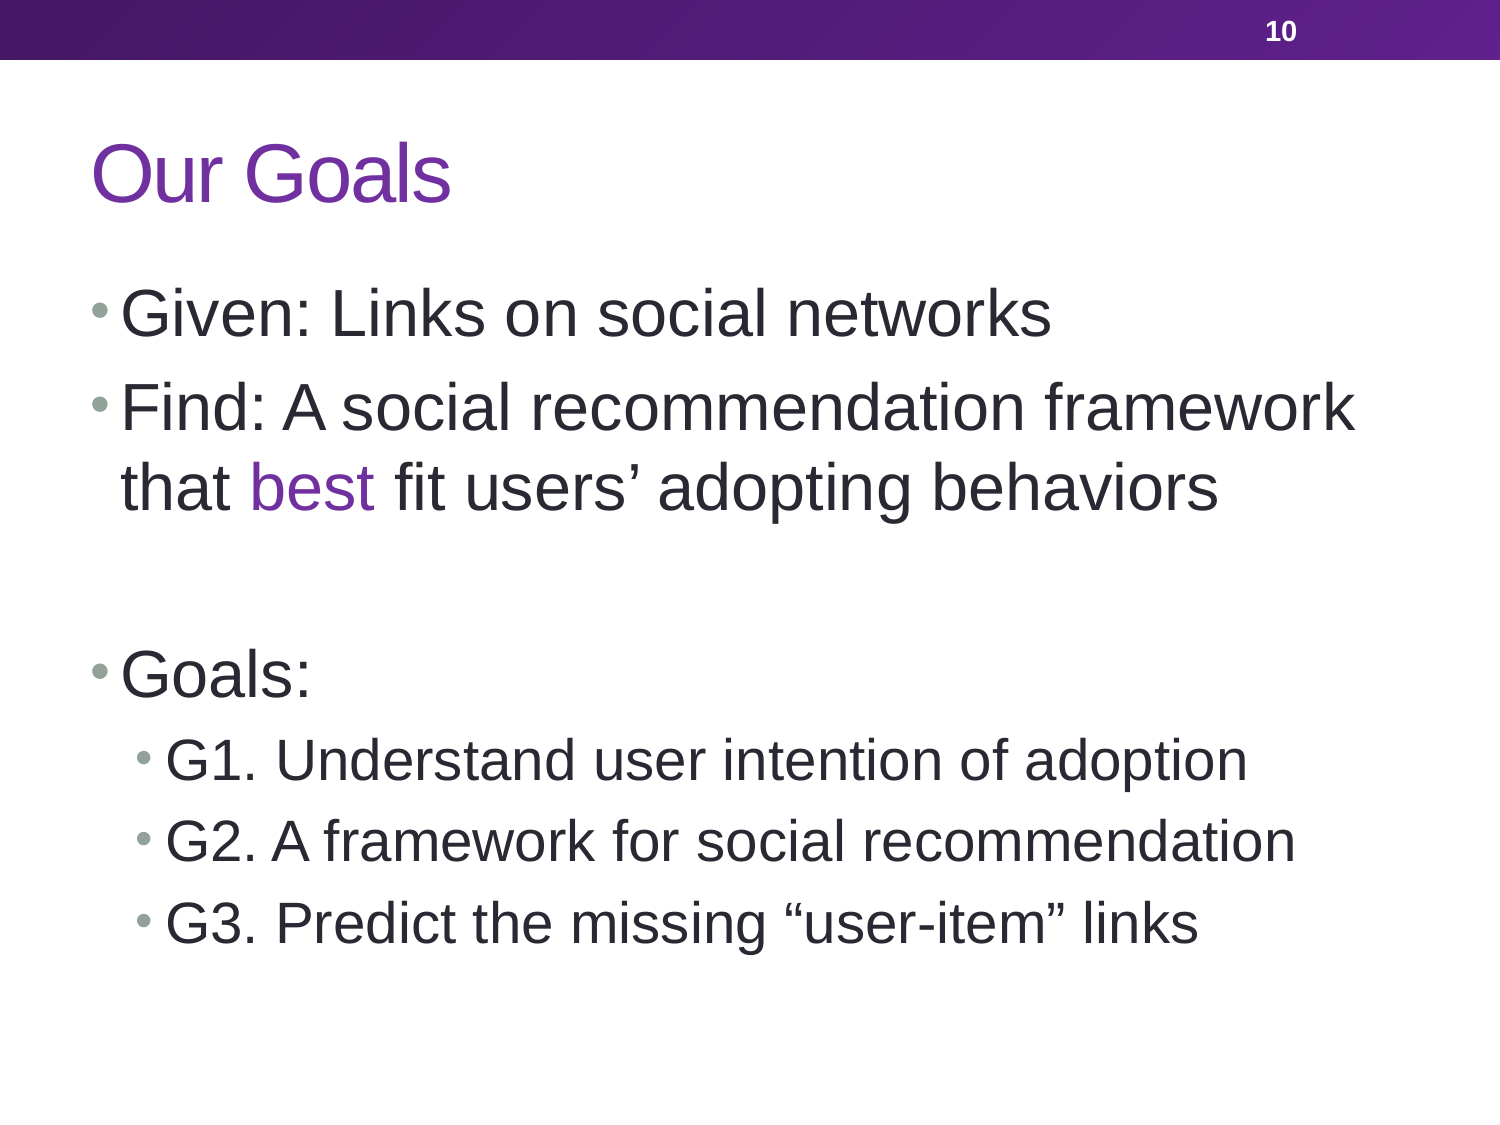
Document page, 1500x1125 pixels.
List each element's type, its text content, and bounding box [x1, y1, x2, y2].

list Given: Links on social networks Find: A social recommendation framework that best fit users’ adopting behaviors Goals: G1. Understand user intention of adoption G2. A framework for social recommendation G3. Predict the missing “user-item” links [75, 262, 1425, 1063]
slide_number 10 [1250, 3, 1425, 57]
title Our Goals [75, 87, 1425, 250]
